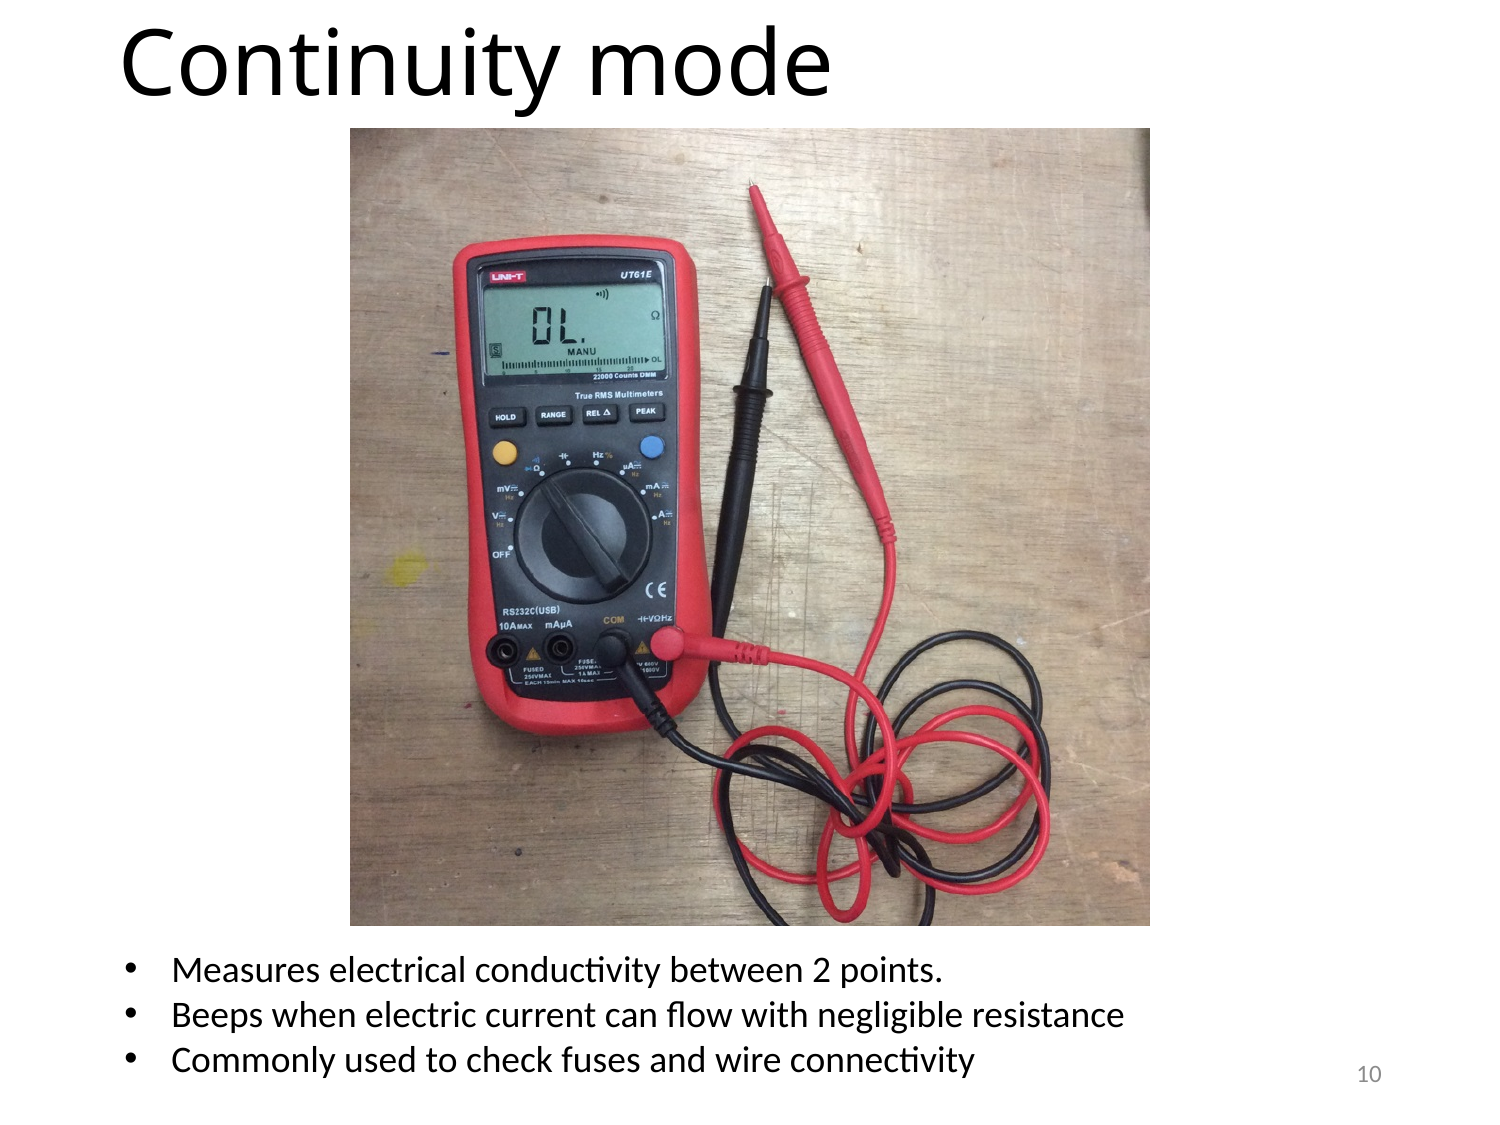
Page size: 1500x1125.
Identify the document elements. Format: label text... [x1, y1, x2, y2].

slide_number 10 [1059, 1042, 1397, 1103]
text_box Measures electrical conductivity between 2 points. Beeps when electric current can flow with negligible resistance Commonly used to check fuses and wire connectivity [109, 937, 1141, 1088]
title Continuity mode [103, 3, 1397, 129]
picture [350, 128, 1150, 926]
